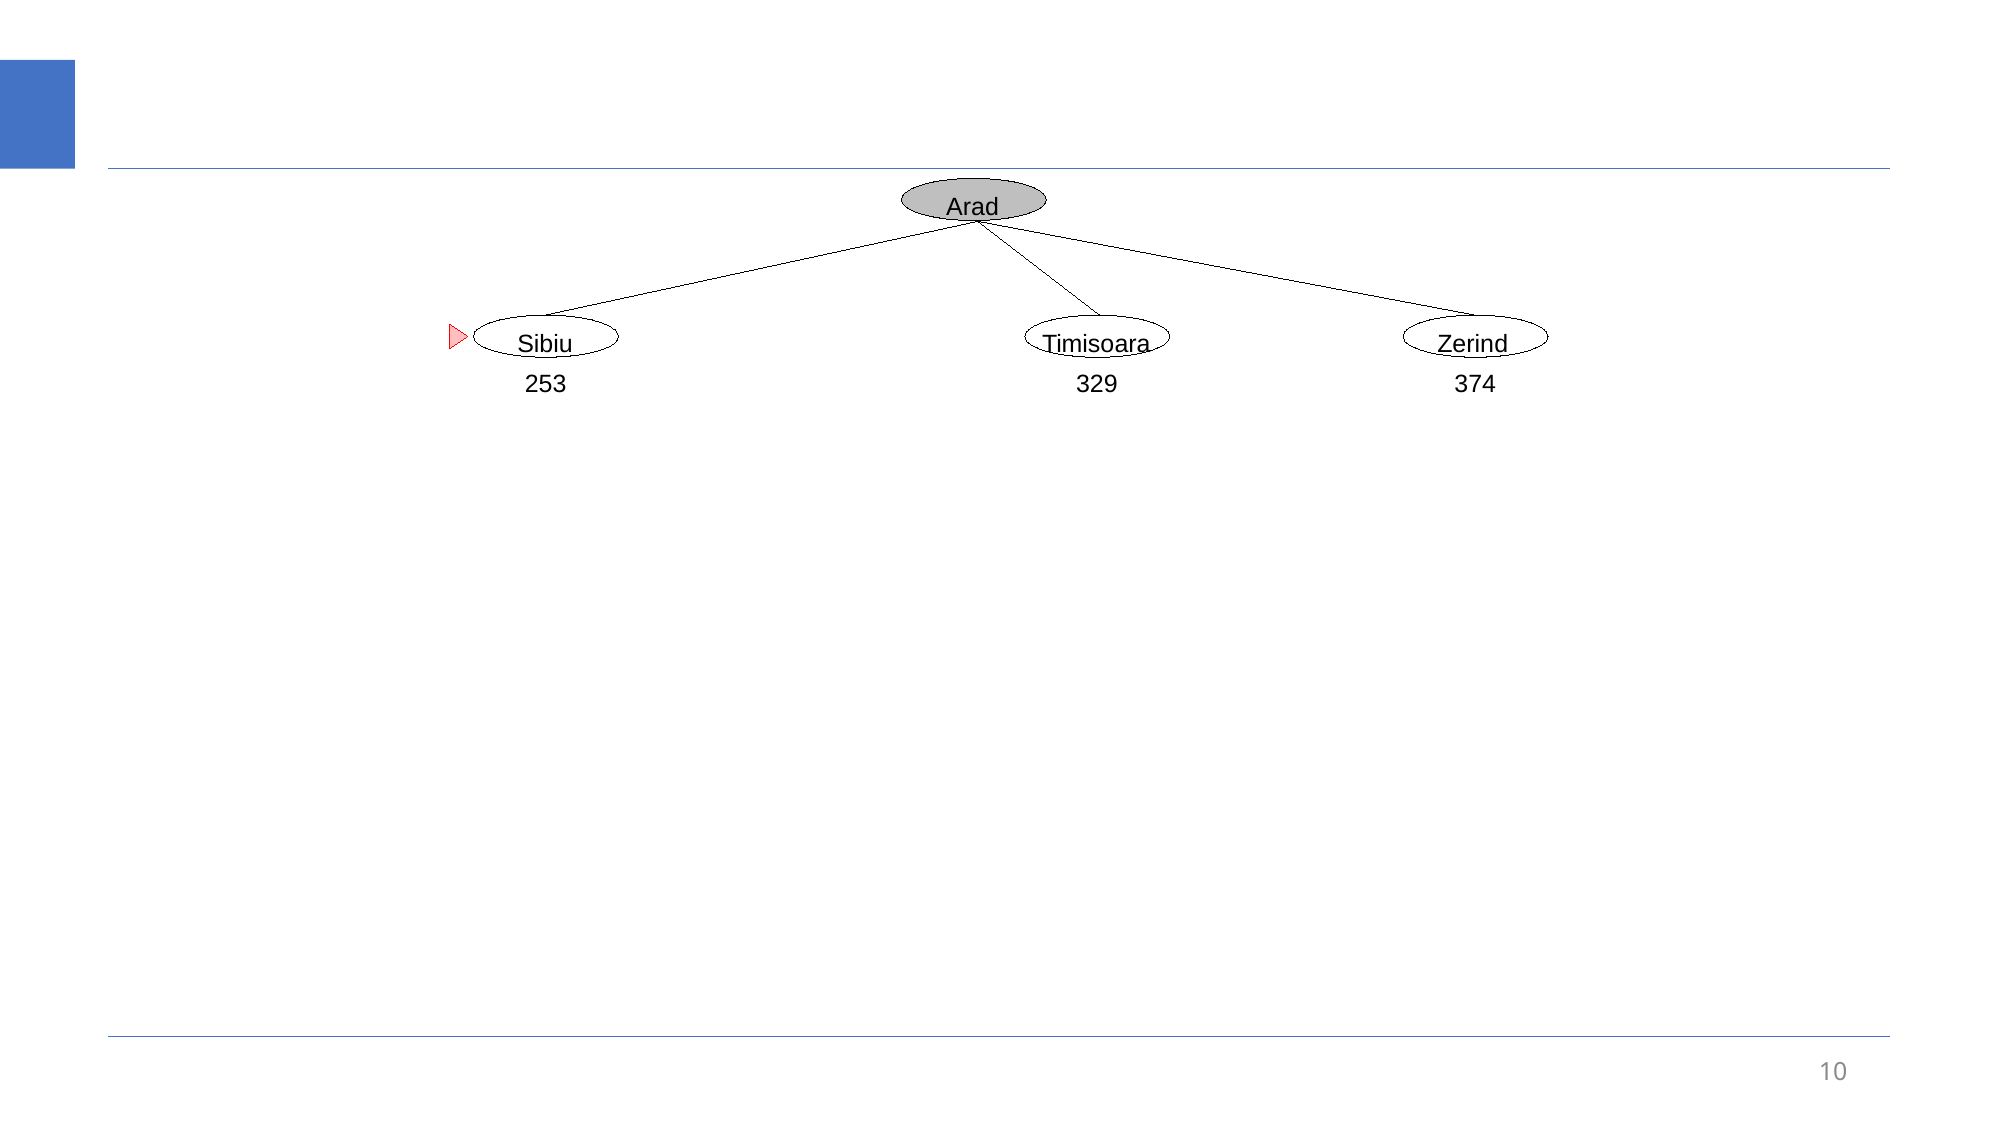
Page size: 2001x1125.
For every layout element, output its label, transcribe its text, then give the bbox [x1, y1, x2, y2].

slide_number 10 [1412, 1042, 1863, 1103]
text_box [449, 178, 1548, 397]
